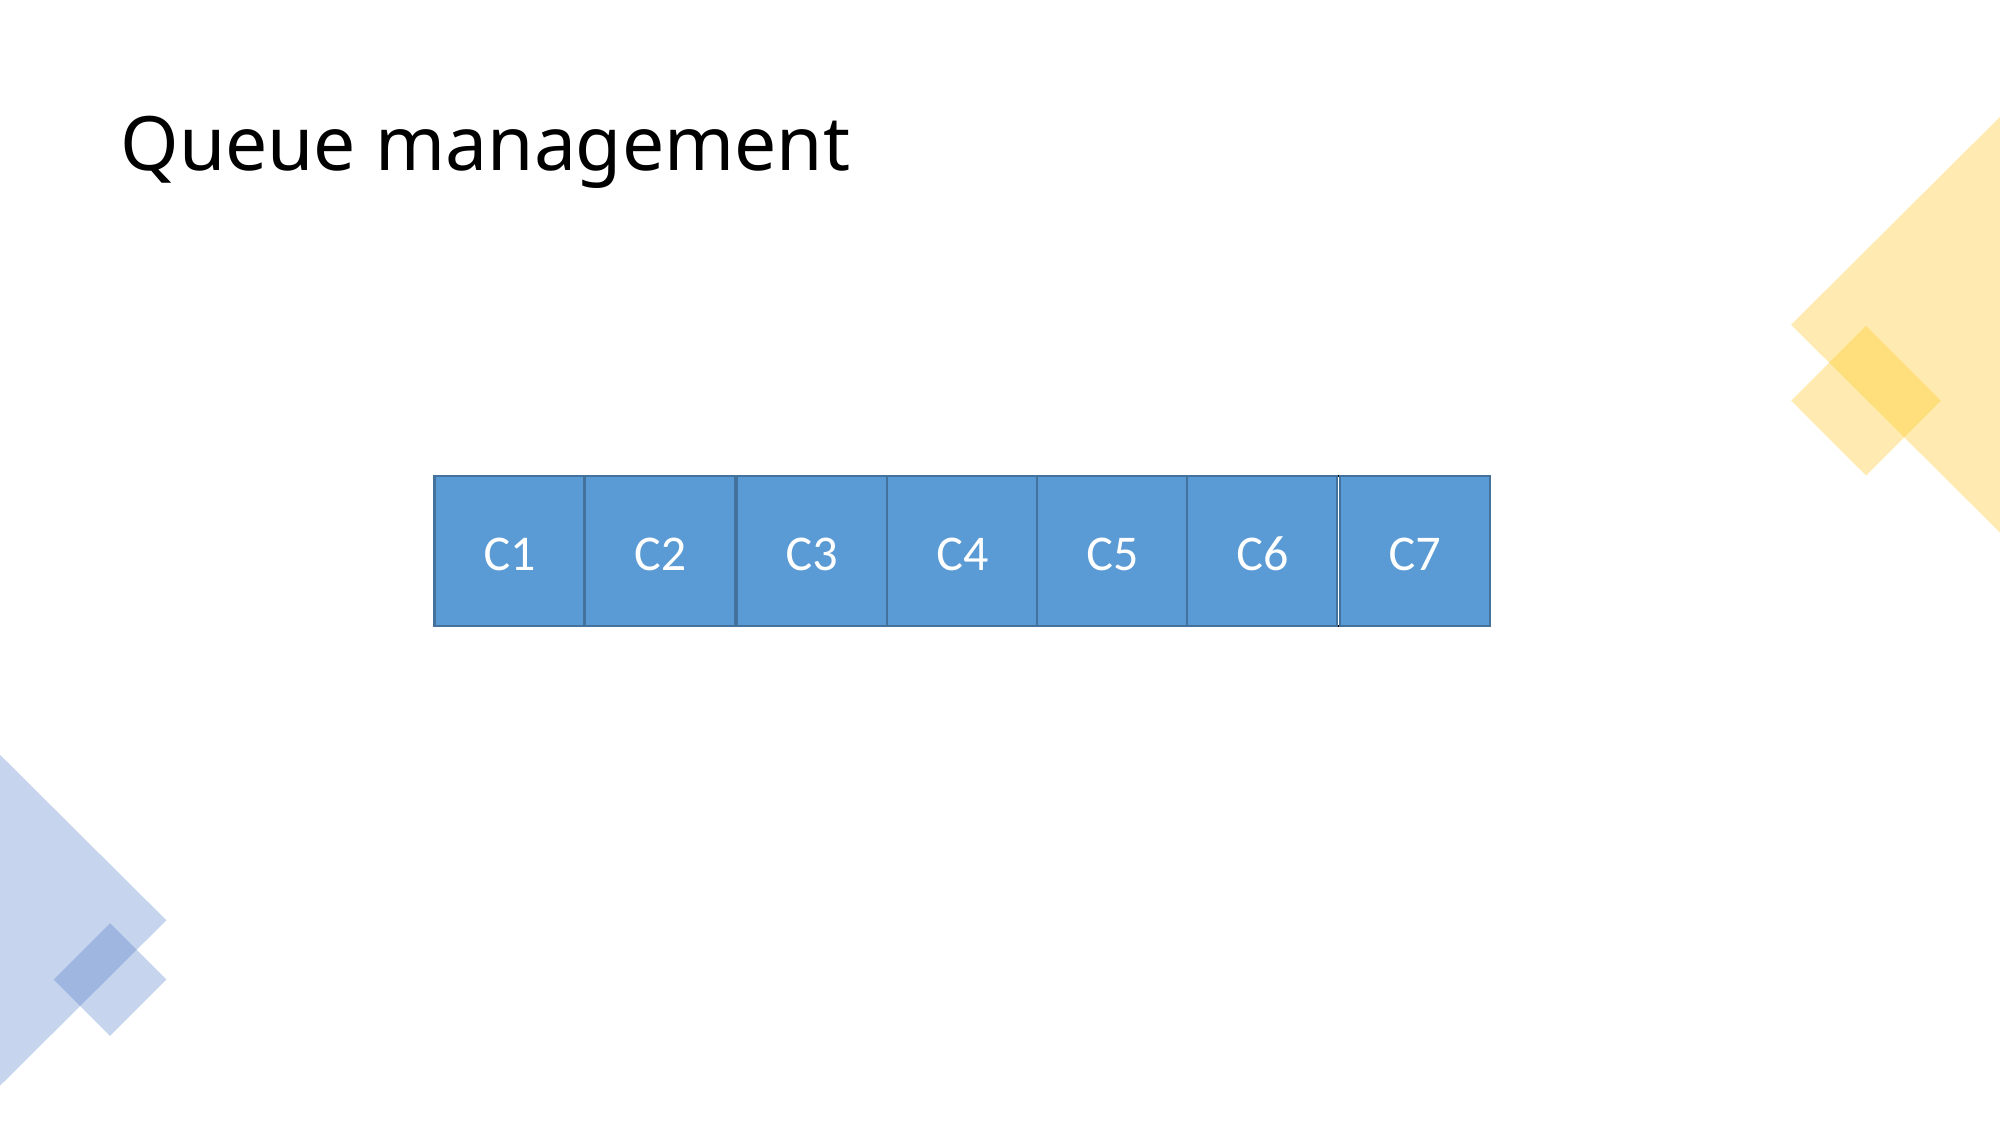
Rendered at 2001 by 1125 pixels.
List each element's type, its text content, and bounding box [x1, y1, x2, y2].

text_box C7 [1339, 475, 1491, 627]
text_box [1789, 363, 1904, 477]
text_box C5 [1036, 475, 1186, 627]
text_box C3 [736, 475, 886, 627]
text_box C4 [886, 475, 1036, 627]
text_box [52, 921, 168, 1038]
text_box [0, 0, 2000, 1125]
text_box [1789, 115, 2000, 535]
title Queue management [105, 52, 1895, 240]
text_box C1 [433, 475, 584, 627]
text_box [0, 753, 168, 1088]
text_box C2 [584, 475, 736, 627]
text_box C6 [1186, 475, 1338, 627]
